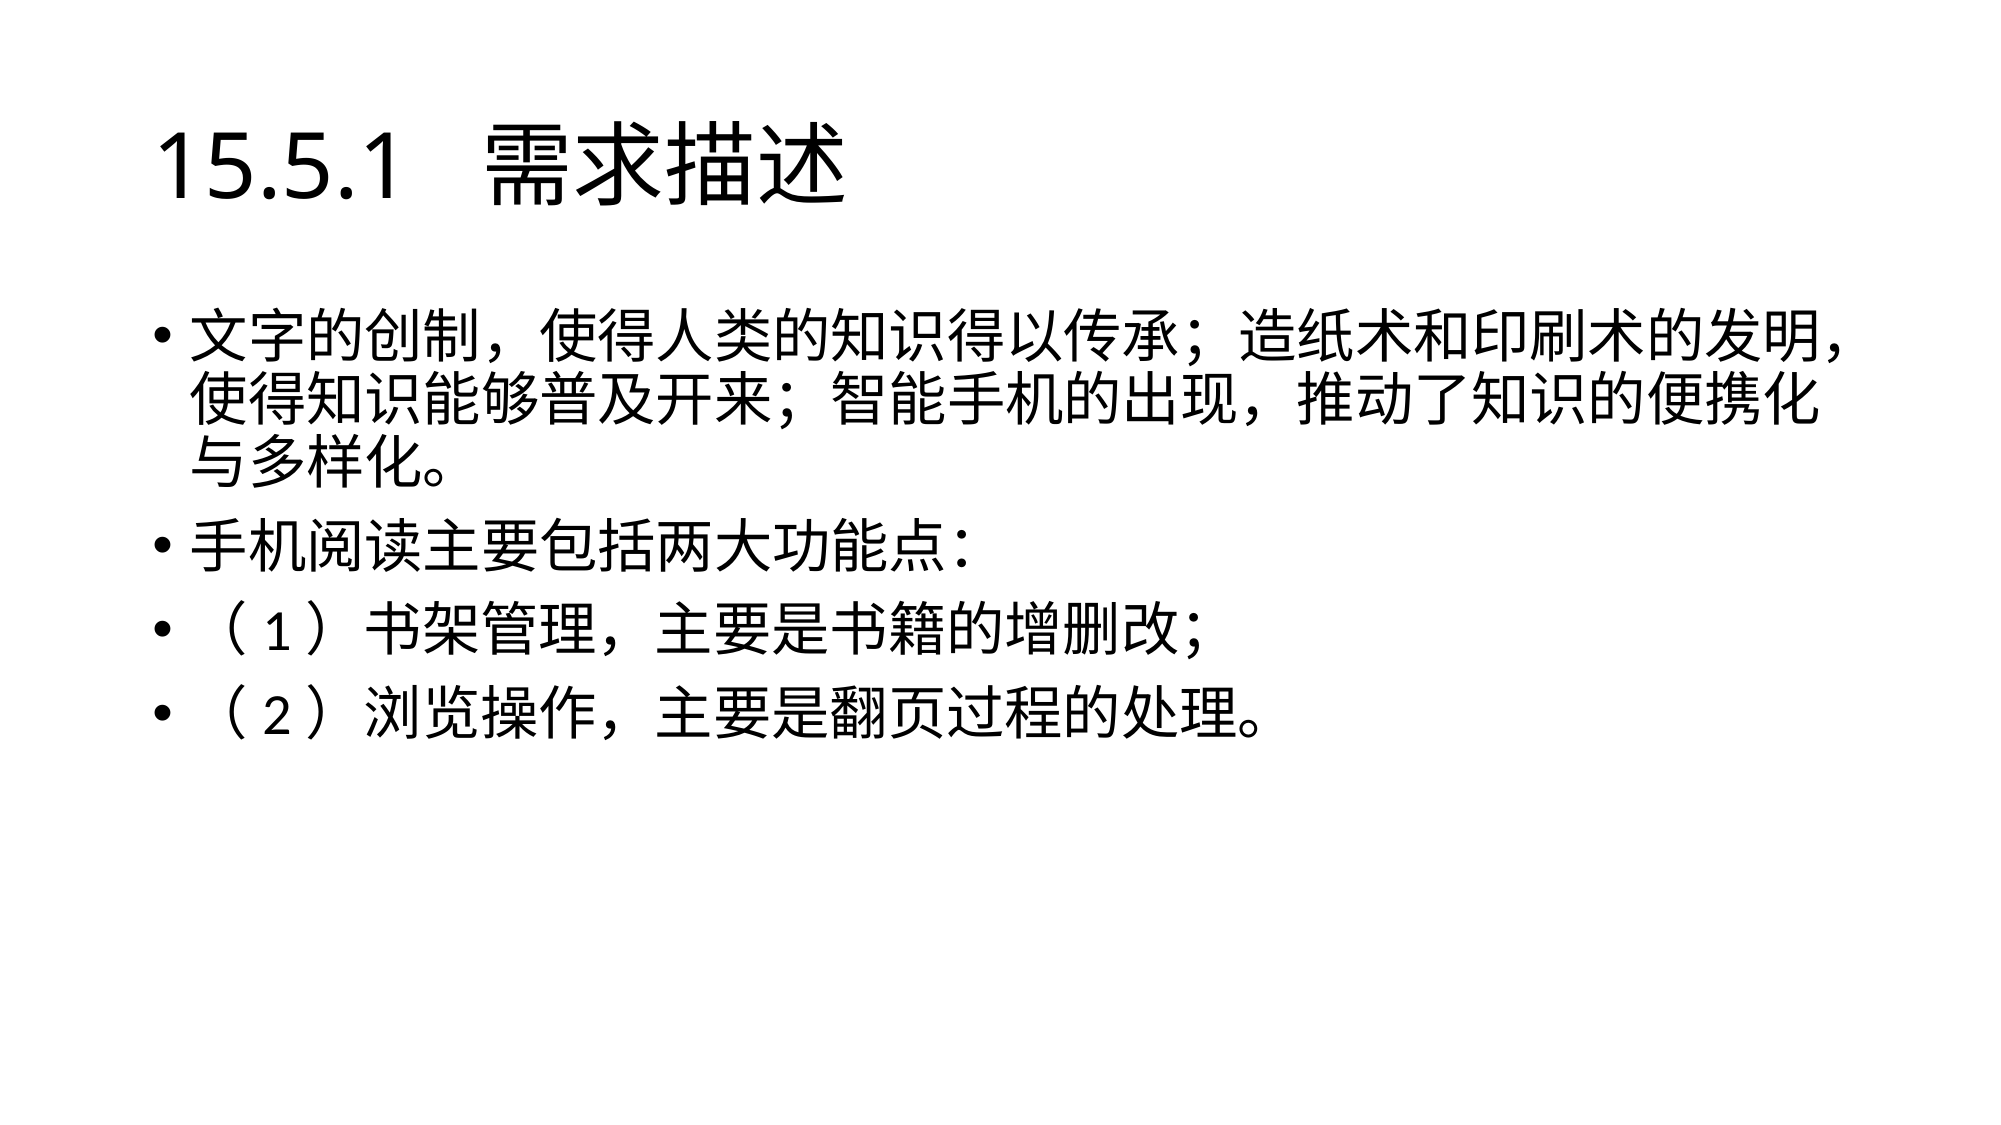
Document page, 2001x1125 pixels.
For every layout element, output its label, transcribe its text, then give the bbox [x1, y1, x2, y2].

title 15.5.1 需求描述 [137, 59, 1863, 278]
list 文字的创制，使得人类的知识得以传承；造纸术和印刷术的发明，使得知识能够普及开来；智能手机的出现，推动了知识的便携化与多样化。 手机阅读主要包括两大功能点： （1）书架管理，主要是书籍的增删改； （2）浏览操作，主要是翻页过程的处理。 [137, 299, 1863, 1014]
